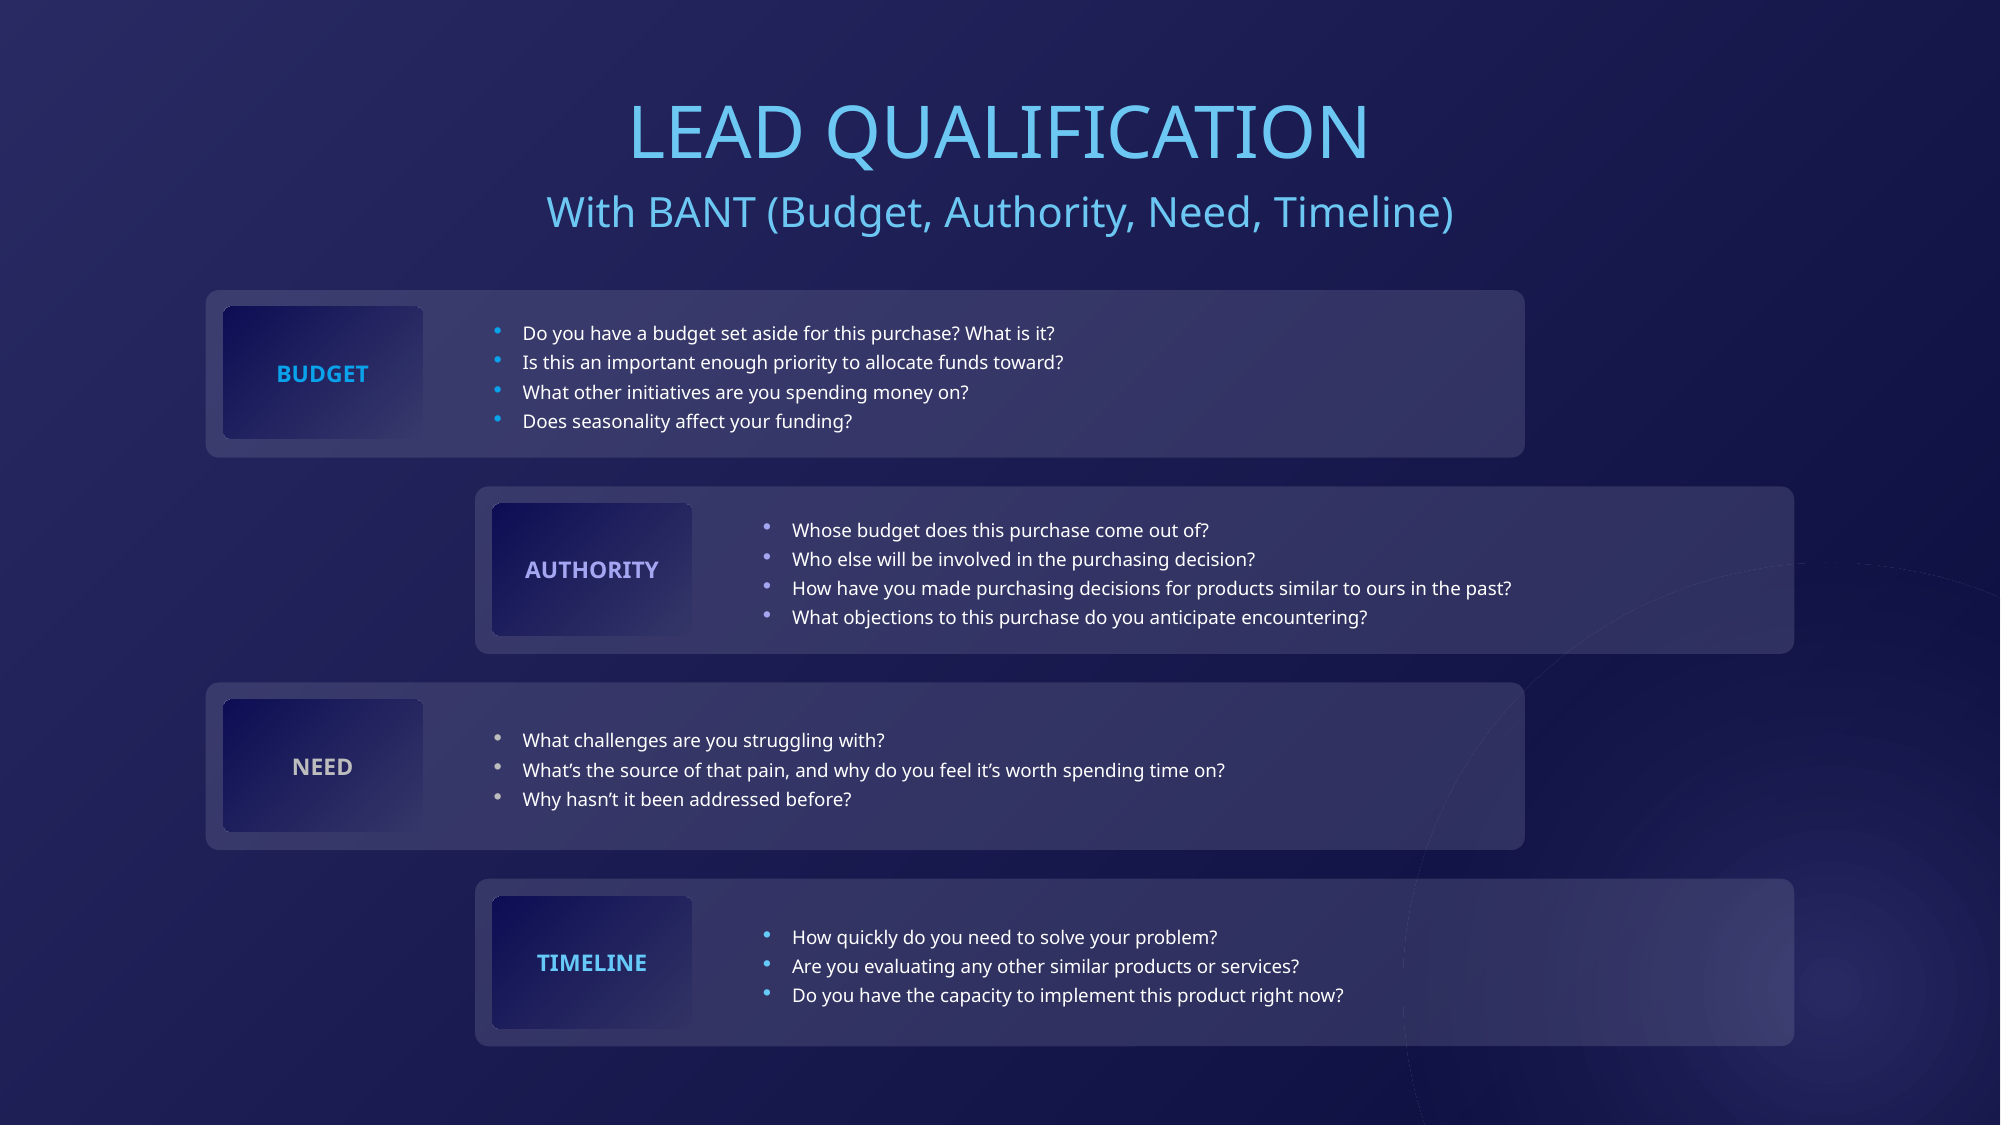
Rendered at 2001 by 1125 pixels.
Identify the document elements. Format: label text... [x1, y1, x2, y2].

text_box NEED [223, 700, 423, 832]
text_box BUDGET [223, 306, 423, 439]
text_box TIMELINE [492, 896, 692, 1029]
text_box AUTHORITY [492, 503, 692, 636]
text_box What challenges are you struggling with? What’s the source of that pain, and why do you feel it’s worth spending time on? Why hasn’t it been addressed before? [205, 682, 1525, 851]
text_box Do you have a budget set aside for this purchase? What is it? Is this an important enough priority to allocate funds toward? What other initiatives are you spending money on? Does seasonality affect your funding? [205, 290, 1525, 458]
text_box LEAD QUALIFICATION With BANT (Budget, Authority, Need, Timeline) [531, 78, 1469, 244]
text_box How quickly do you need to solve your problem? Are you evaluating any other similar products or services? Do you have the capacity to implement this product right now? [475, 878, 1795, 1047]
text_box Whose budget does this purchase come out of? Who else will be involved in the purchasing decision? How have you made purchasing decisions for products similar to ours in the past? What objections to this purchase do you anticipate encountering? [475, 486, 1795, 654]
